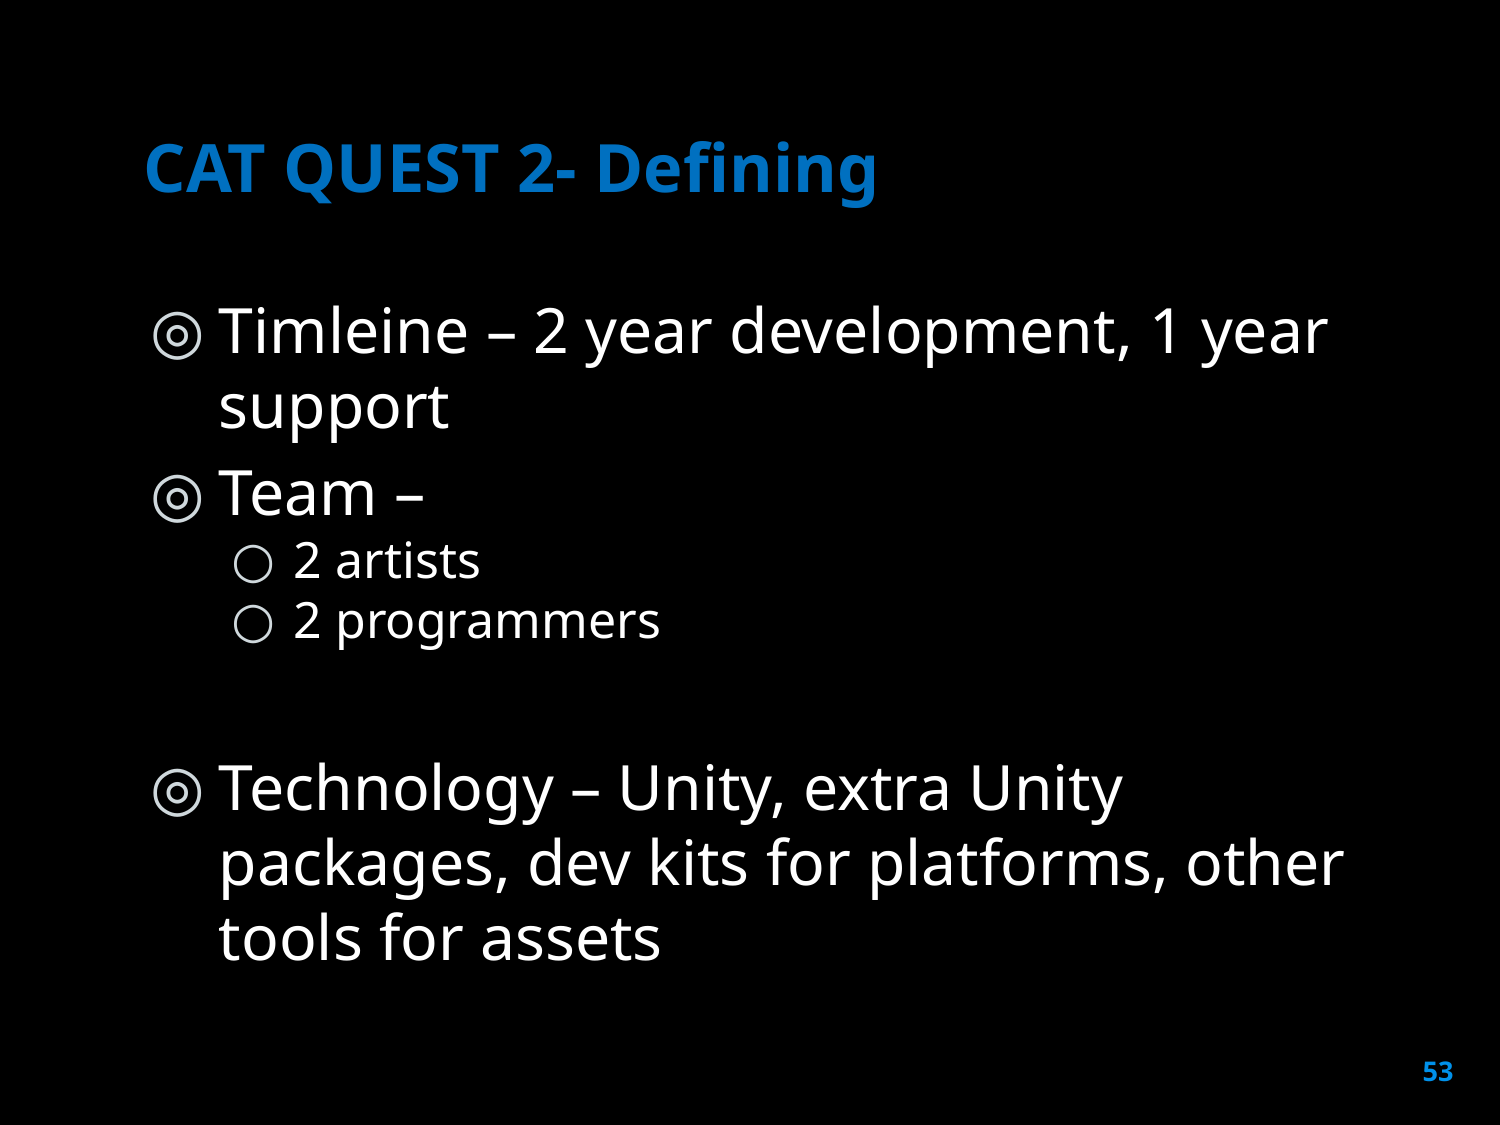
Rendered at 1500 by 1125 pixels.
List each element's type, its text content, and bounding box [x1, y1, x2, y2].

title CAT QUEST 2- Defining [128, 67, 1372, 222]
list Timleine – 2 year development, 1 year support Team – 2 artists 2 programmers Technology – Unity, extra Unity packages, dev kits for platforms, other tools for assets [128, 275, 1372, 1058]
slide_number 53 [1378, 1038, 1469, 1125]
